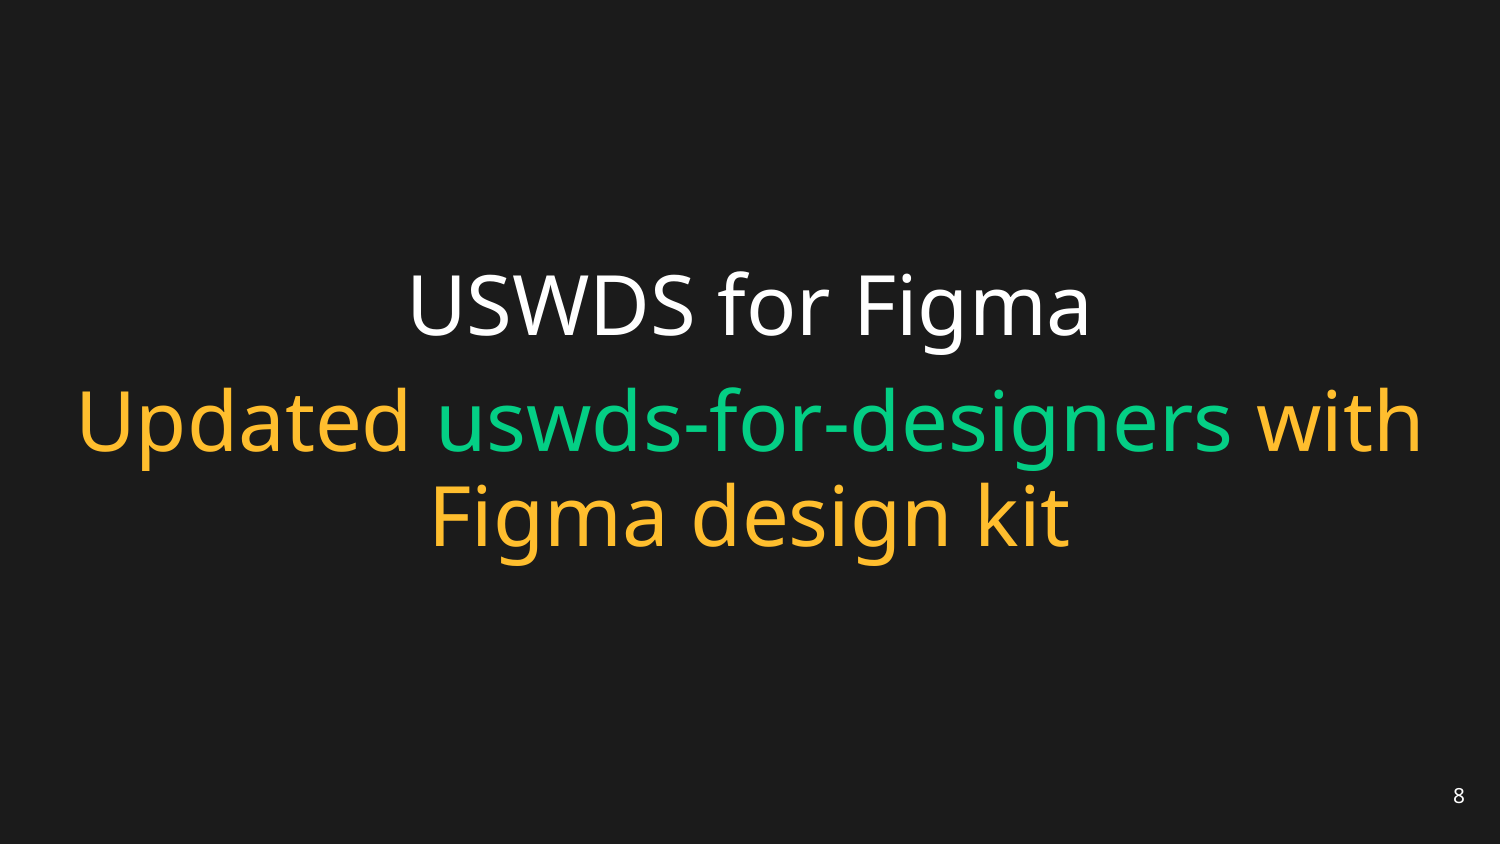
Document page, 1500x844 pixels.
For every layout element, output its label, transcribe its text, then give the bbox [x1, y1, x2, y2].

title USWDS for Figma Updated uswds-for-designers with Figma design kit [29, 72, 1471, 753]
slide_number 8 [1389, 764, 1480, 830]
